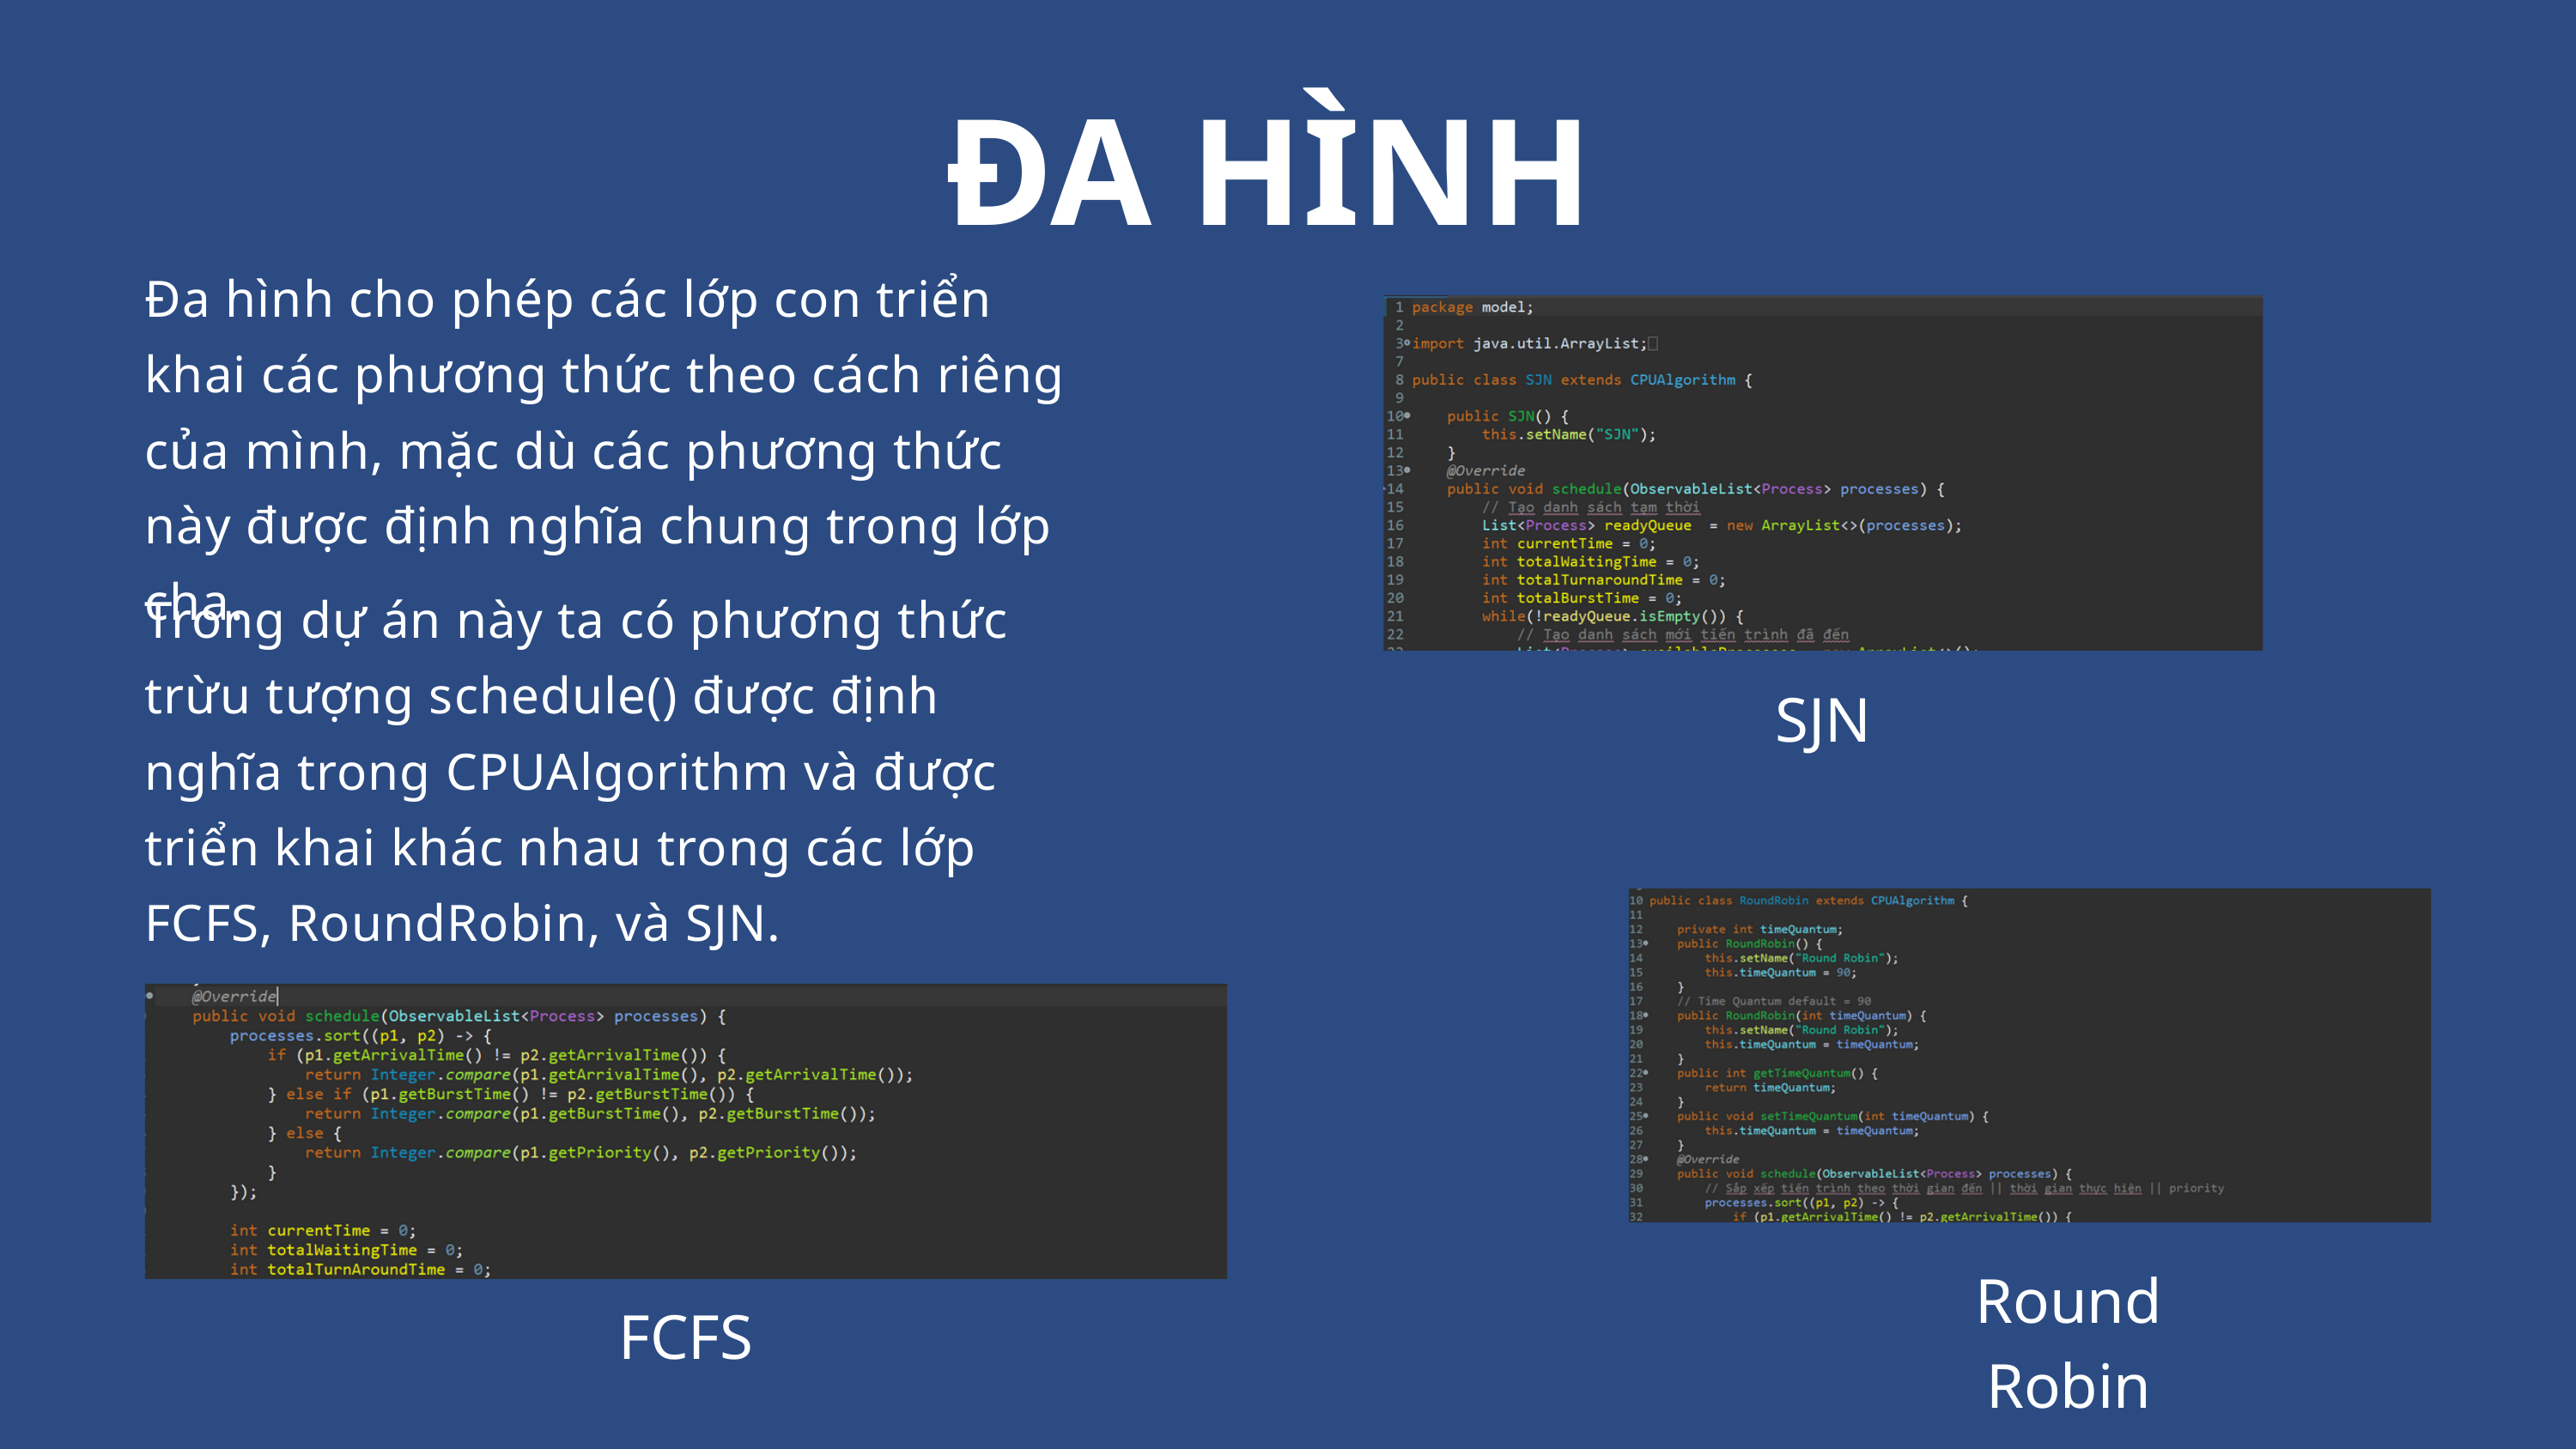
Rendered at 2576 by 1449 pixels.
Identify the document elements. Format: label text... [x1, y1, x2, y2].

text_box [1383, 294, 2263, 749]
text_box ĐA HÌNH [924, 49, 1651, 256]
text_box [1628, 888, 2432, 1331]
text_box Đa hình cho phép các lớp con triển khai các phương thức theo cách riêng của mình, mặc dù các phương thức này được định nghĩa chung trong lớp cha. [144, 252, 1084, 573]
text_box Trong dự án này ta có phương thức trừu tượng schedule() được định nghĩa trong CPUAlgorithm và được triển khai khác nhau trong các lớp FCFS, RoundRobin, và SJN. [144, 573, 1084, 951]
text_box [144, 983, 1228, 1367]
